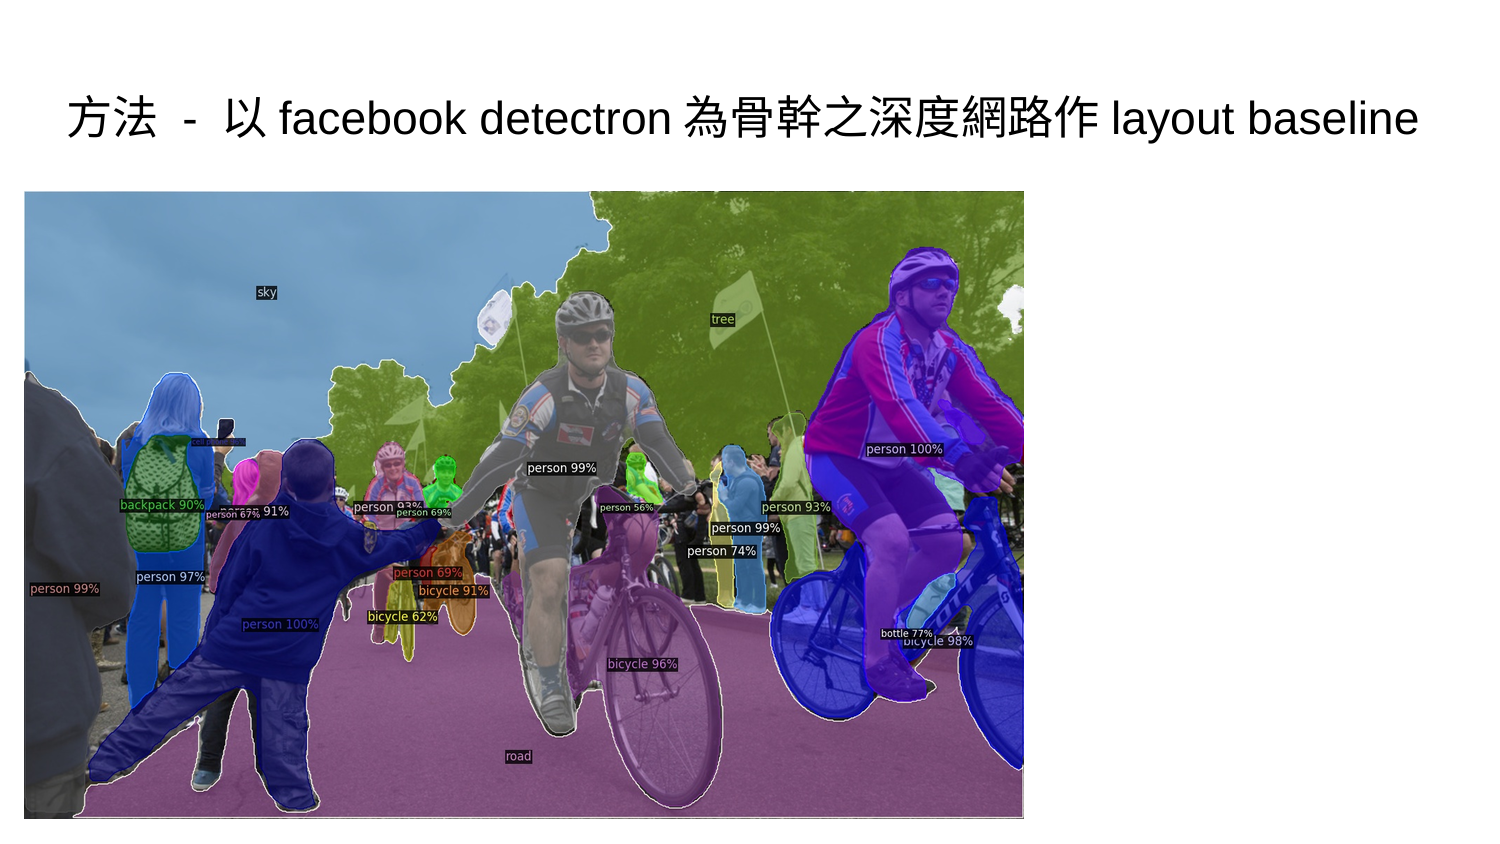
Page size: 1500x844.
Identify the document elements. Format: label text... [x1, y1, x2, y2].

title 方法 - 以facebook detectron為骨幹之深度網路作layout baseline [51, 72, 1449, 167]
picture [24, 191, 1024, 819]
